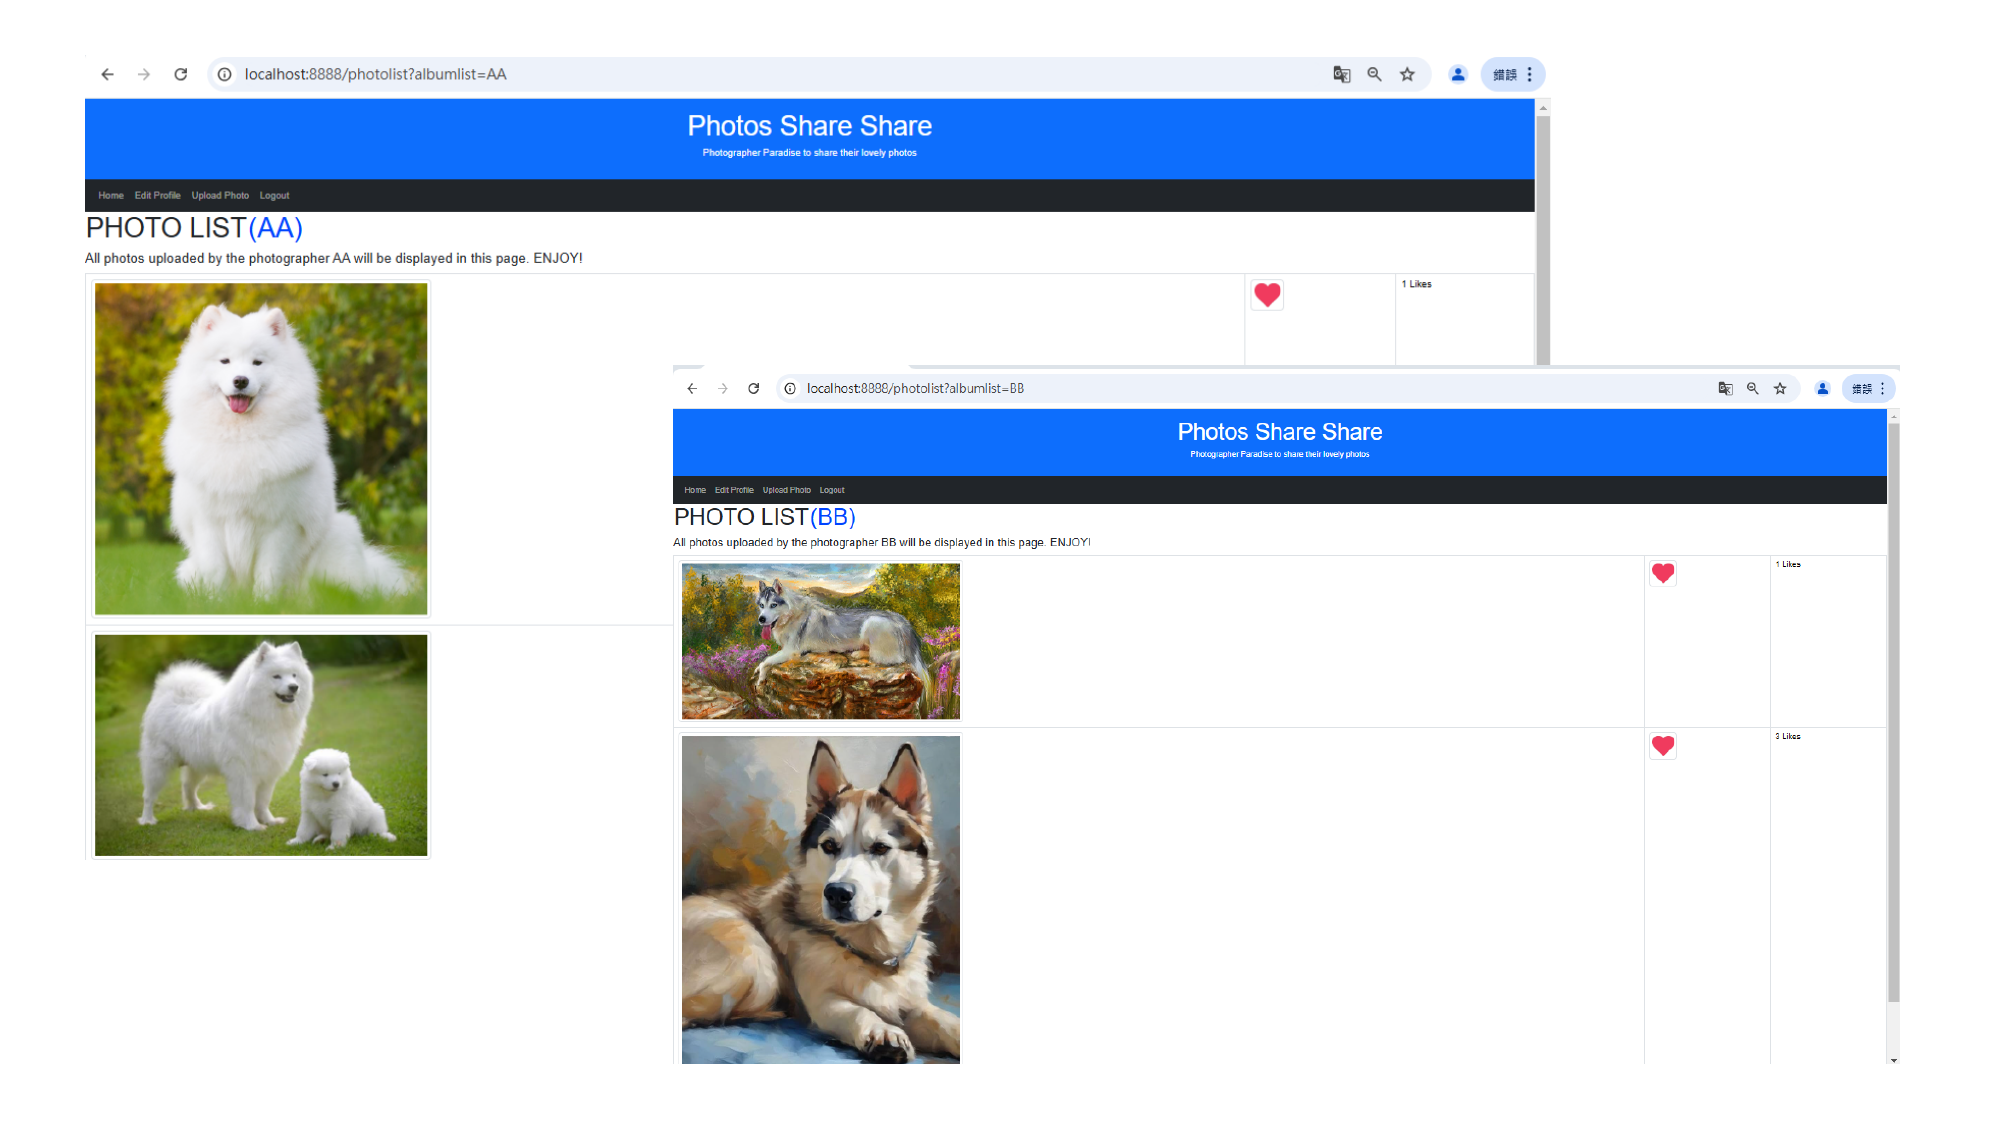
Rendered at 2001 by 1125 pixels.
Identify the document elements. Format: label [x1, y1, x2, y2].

picture [85, 55, 1901, 1064]
